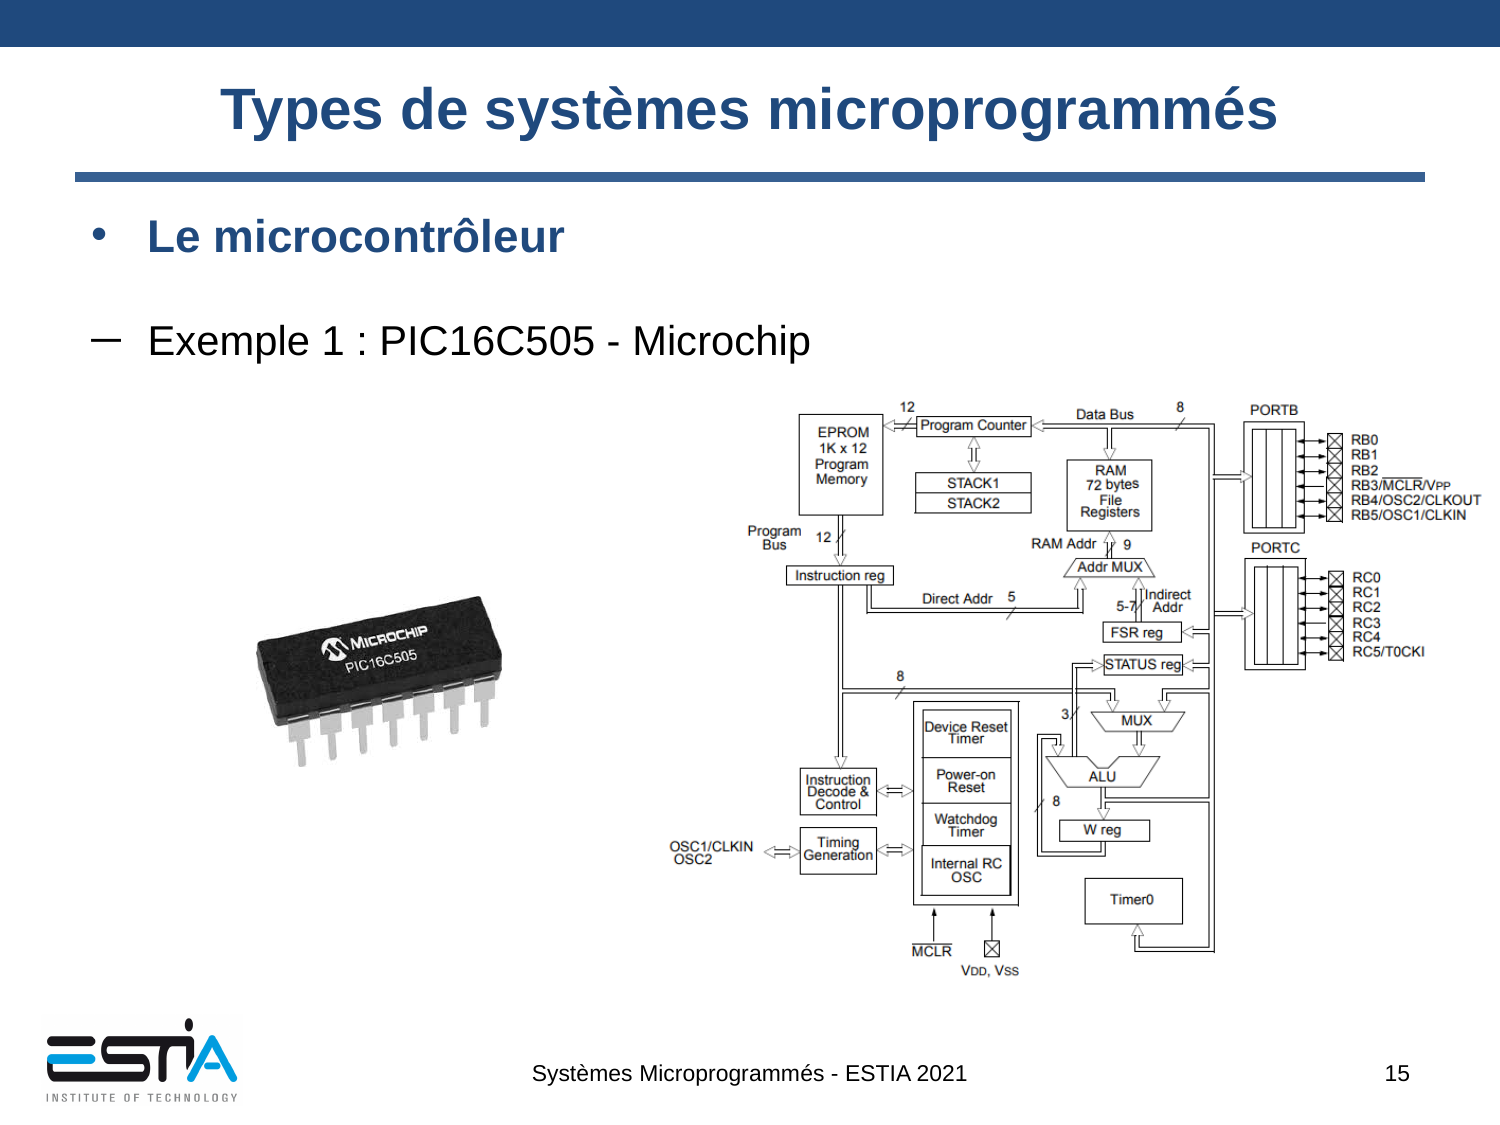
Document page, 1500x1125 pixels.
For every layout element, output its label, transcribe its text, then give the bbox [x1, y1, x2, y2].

picture [665, 396, 1485, 990]
footer Systèmes Microprogrammés - ESTIA 2021 [424, 1042, 1076, 1103]
title Types de systèmes microprogrammés [75, 24, 1425, 188]
picture [41, 1014, 243, 1106]
picture [256, 595, 503, 767]
text_box Le microcontrôleur Exemple 1 : PIC16C505 - Microchip [76, 199, 1436, 1024]
slide_number 15 [1076, 1042, 1425, 1103]
